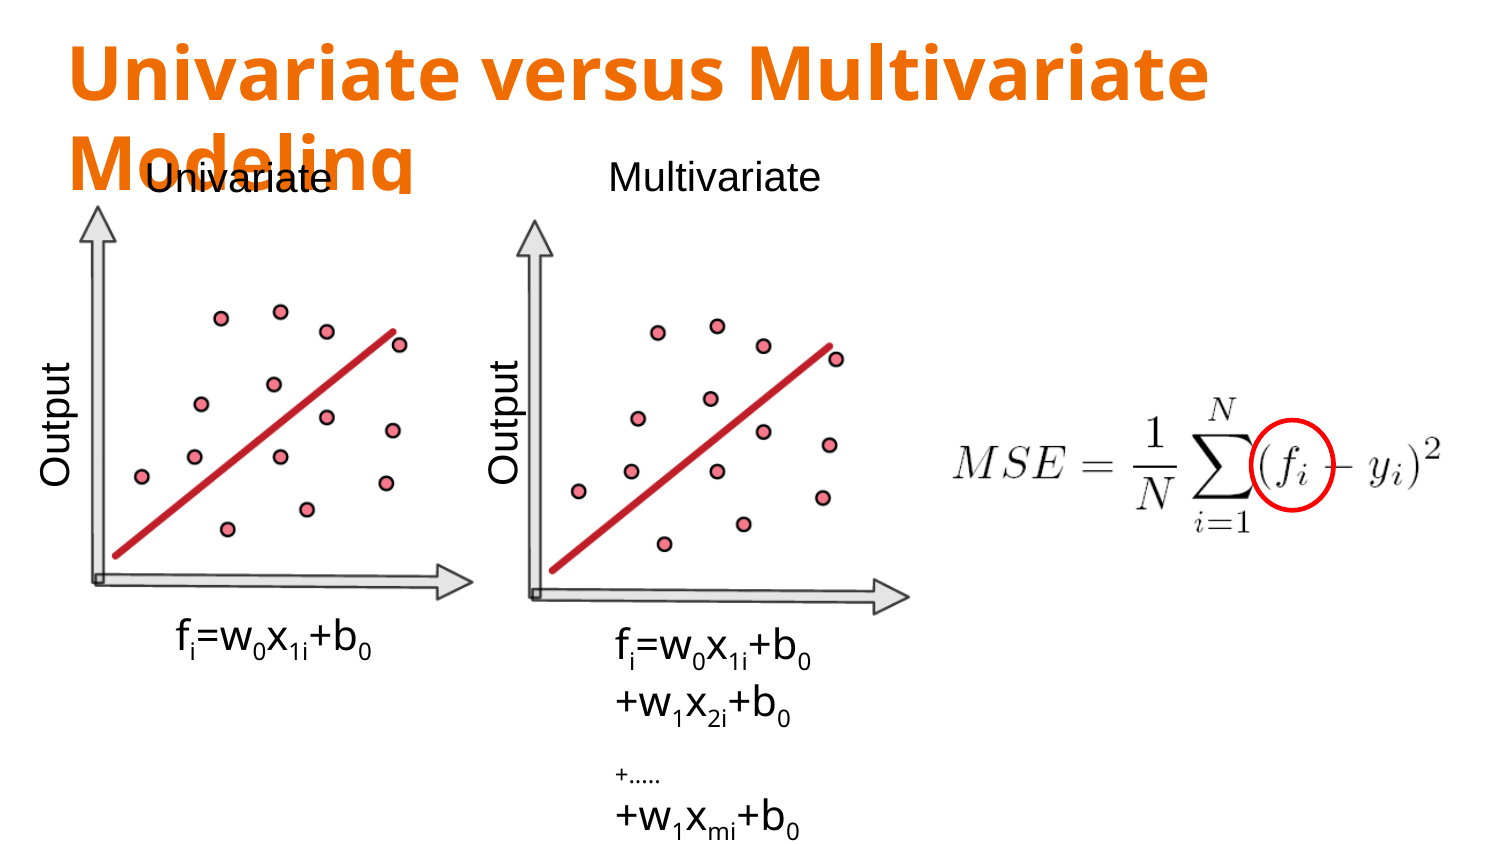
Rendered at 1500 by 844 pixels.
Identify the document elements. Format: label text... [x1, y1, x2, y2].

picture [72, 193, 485, 616]
text_box Univariate [129, 135, 361, 192]
picture [930, 392, 1476, 553]
text_box fi=w0x1i+b0 [160, 624, 447, 665]
title Univariate versus Multivariate Modeling [51, 10, 1449, 127]
text_box Multivariate [593, 134, 856, 206]
text_box Output [489, 333, 504, 502]
text_box Output [12, 335, 67, 504]
picture [509, 208, 922, 631]
text_box fi=w0x1i+b0 +w1x2i+b0 +..... +w1xmi+b0 [599, 639, 848, 832]
